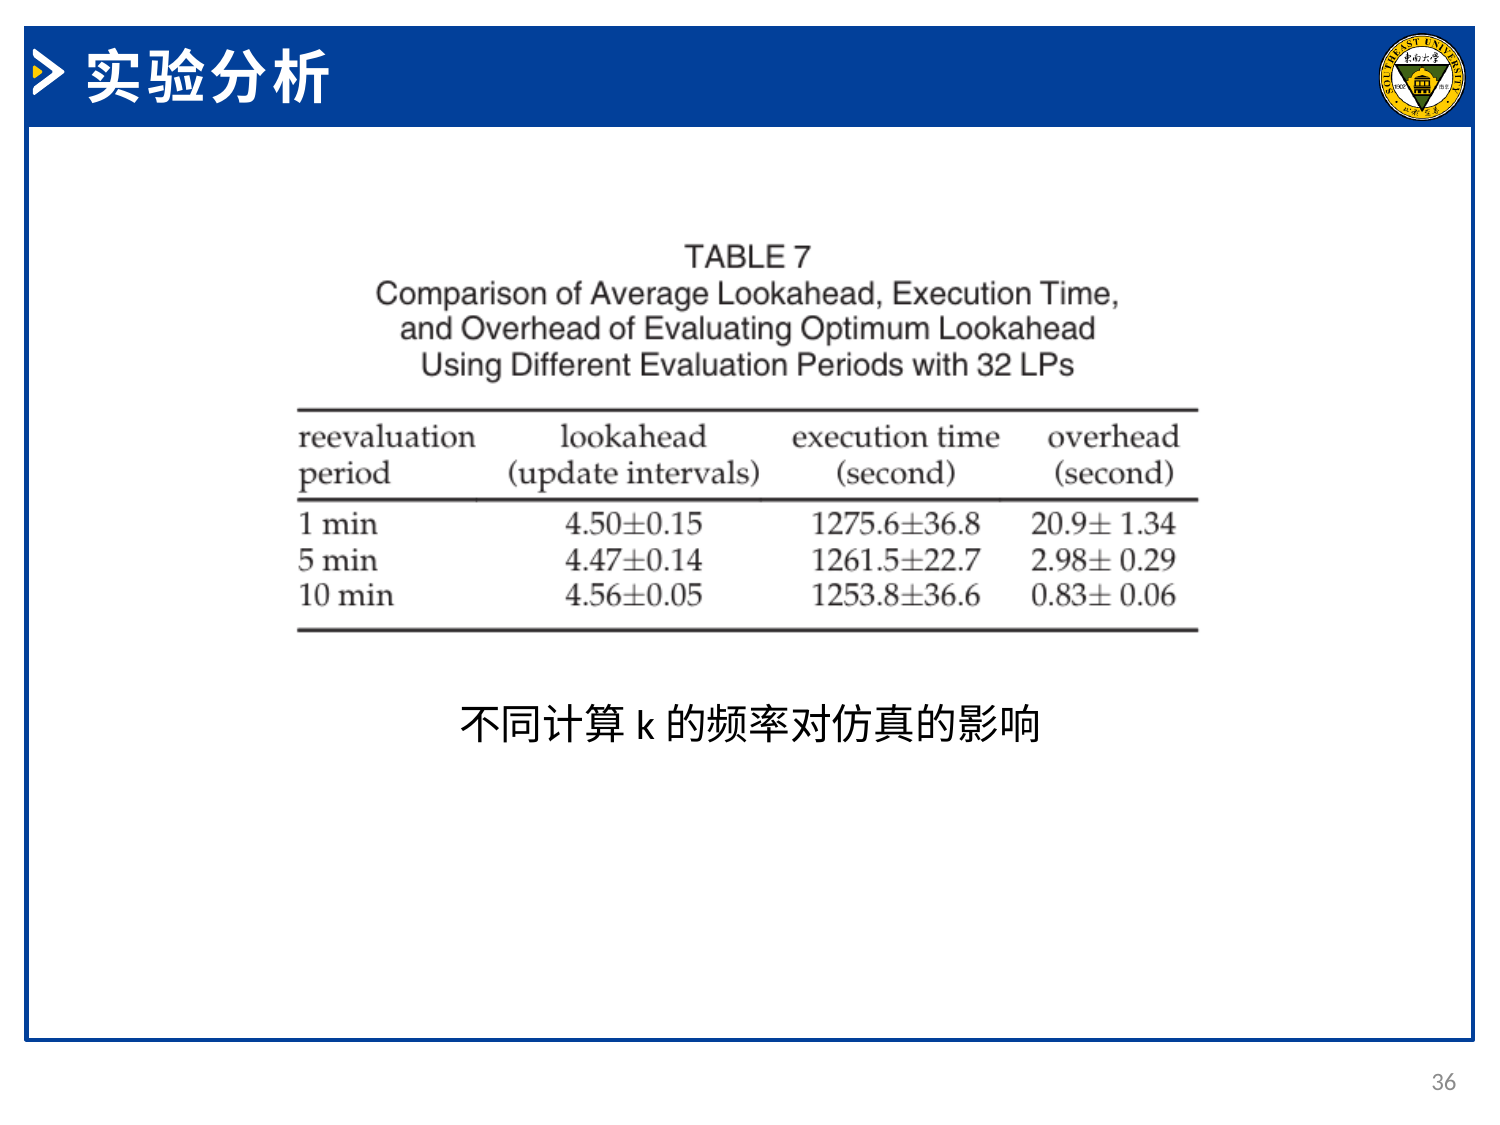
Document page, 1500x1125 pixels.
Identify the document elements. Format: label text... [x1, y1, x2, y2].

text_box 实验分析 [70, 32, 853, 118]
text_box 不同计算k的频率对仿真的影响 [344, 690, 1156, 756]
slide_number 36 [1382, 1051, 1472, 1111]
picture [1378, 33, 1467, 121]
picture [280, 219, 1219, 650]
